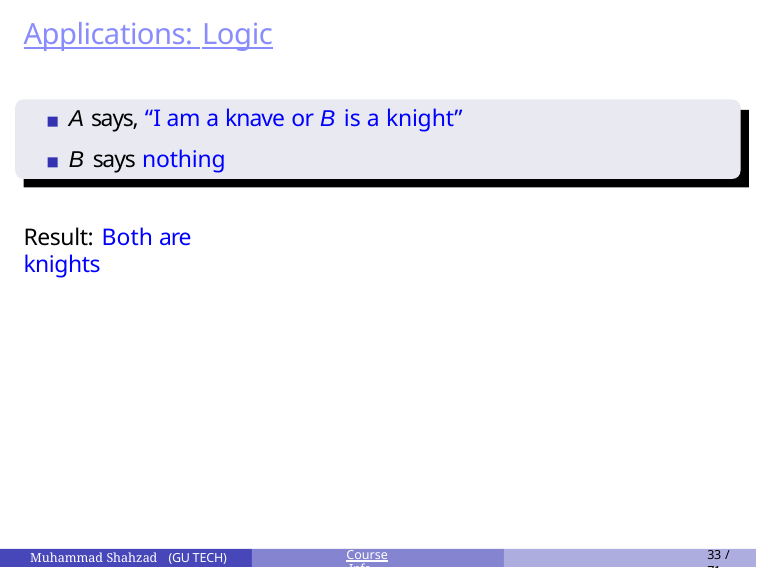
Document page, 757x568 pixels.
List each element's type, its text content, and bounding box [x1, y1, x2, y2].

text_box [0, 548, 757, 568]
text_box Result: Both are knights [21, 220, 260, 278]
text_box Applications: Logic [21, 12, 735, 51]
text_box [15, 99, 750, 188]
